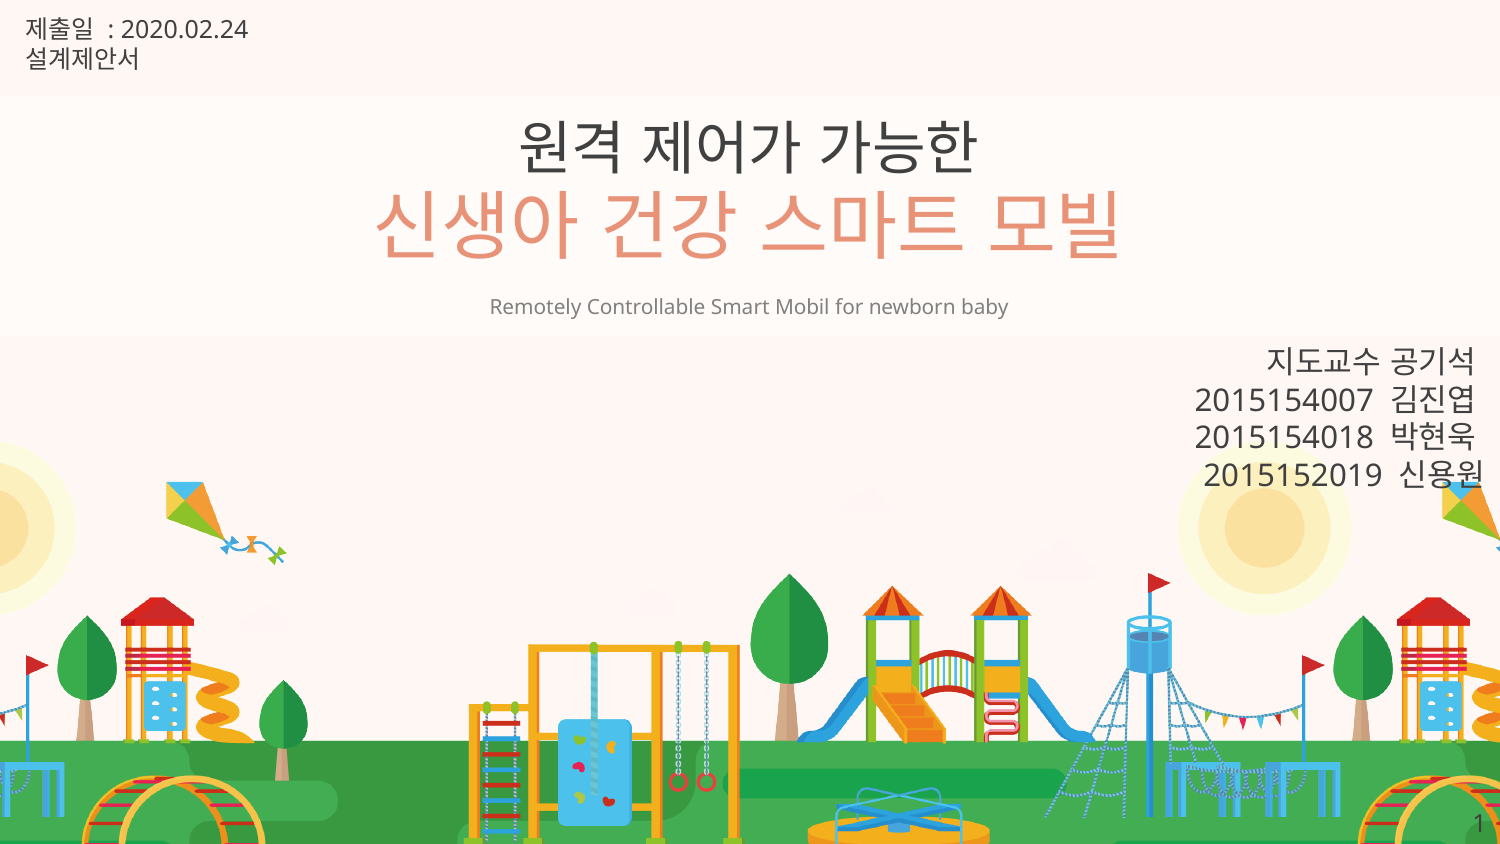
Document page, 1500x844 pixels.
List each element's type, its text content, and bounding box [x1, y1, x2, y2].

text_box 제출일 : 2020.02.24 설계제안서 [10, 6, 264, 81]
table_cell 테스트단계 [318, 106, 1179, 335]
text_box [321, 103, 1176, 329]
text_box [0, 335, 1500, 844]
text_box [0, 94, 1500, 335]
